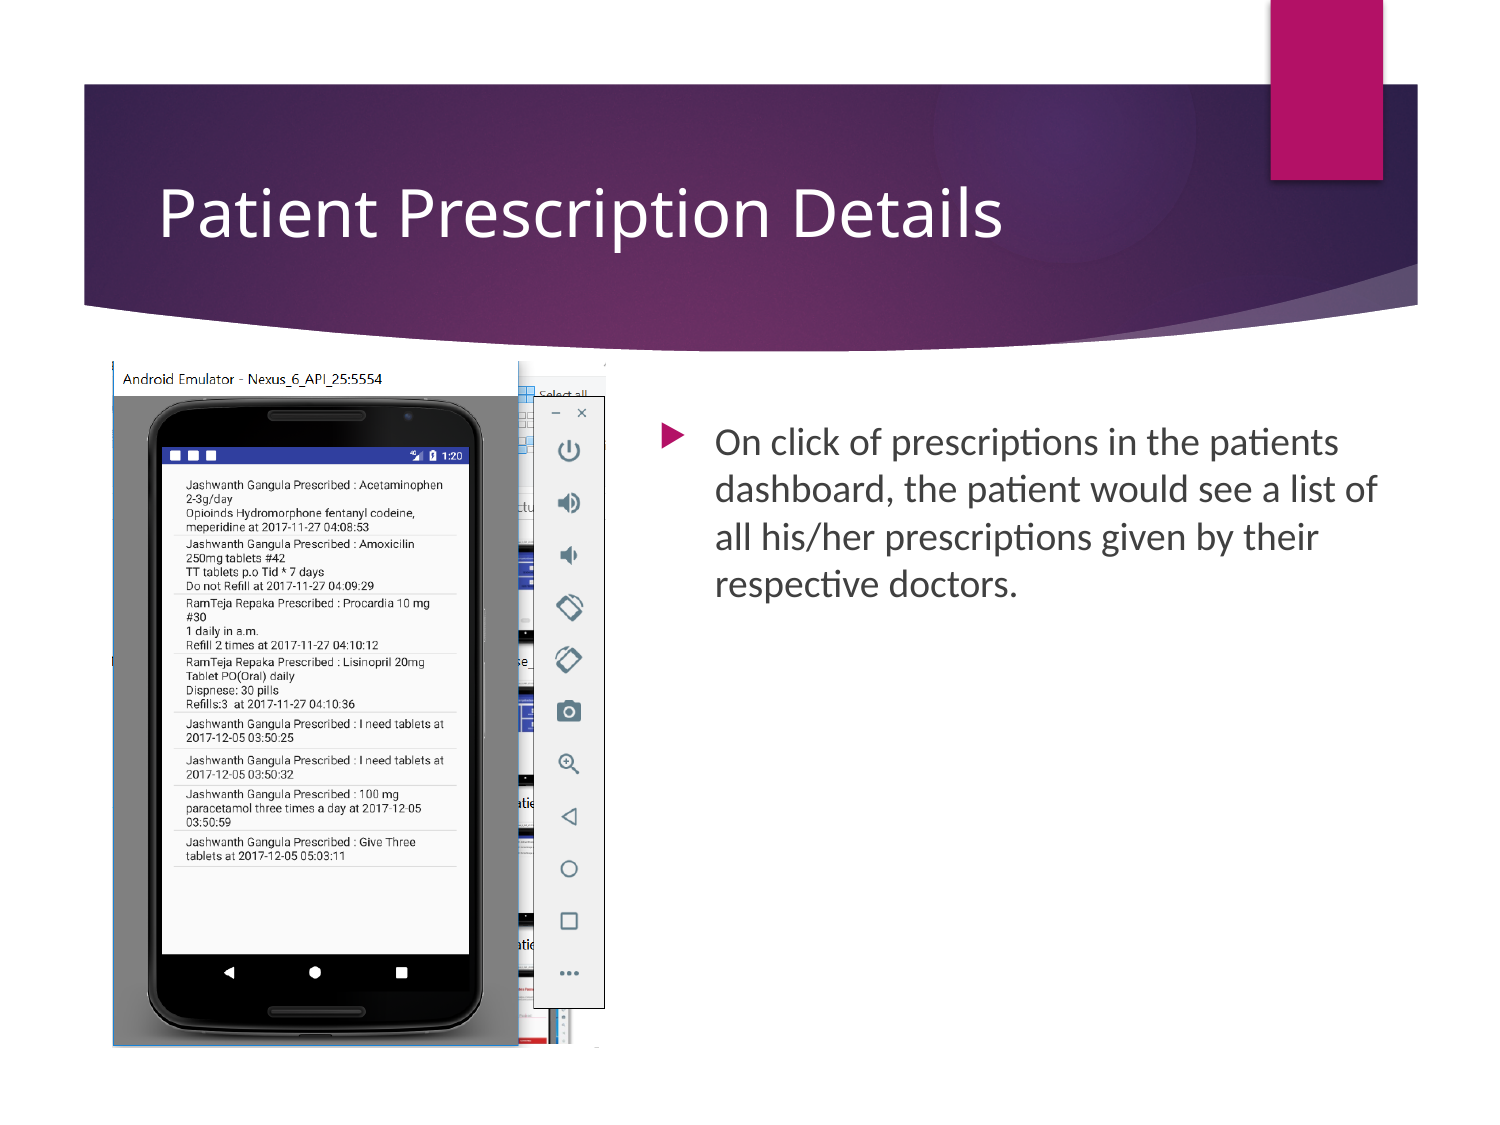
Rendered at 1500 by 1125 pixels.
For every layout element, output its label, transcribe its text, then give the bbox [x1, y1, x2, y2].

title Patient Prescription Details [142, 152, 1183, 269]
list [111, 361, 606, 1048]
list On click of prescriptions in the patients dashboard, the patient would see a list of all his/her prescriptions given by their respective doctors. [643, 408, 1436, 988]
